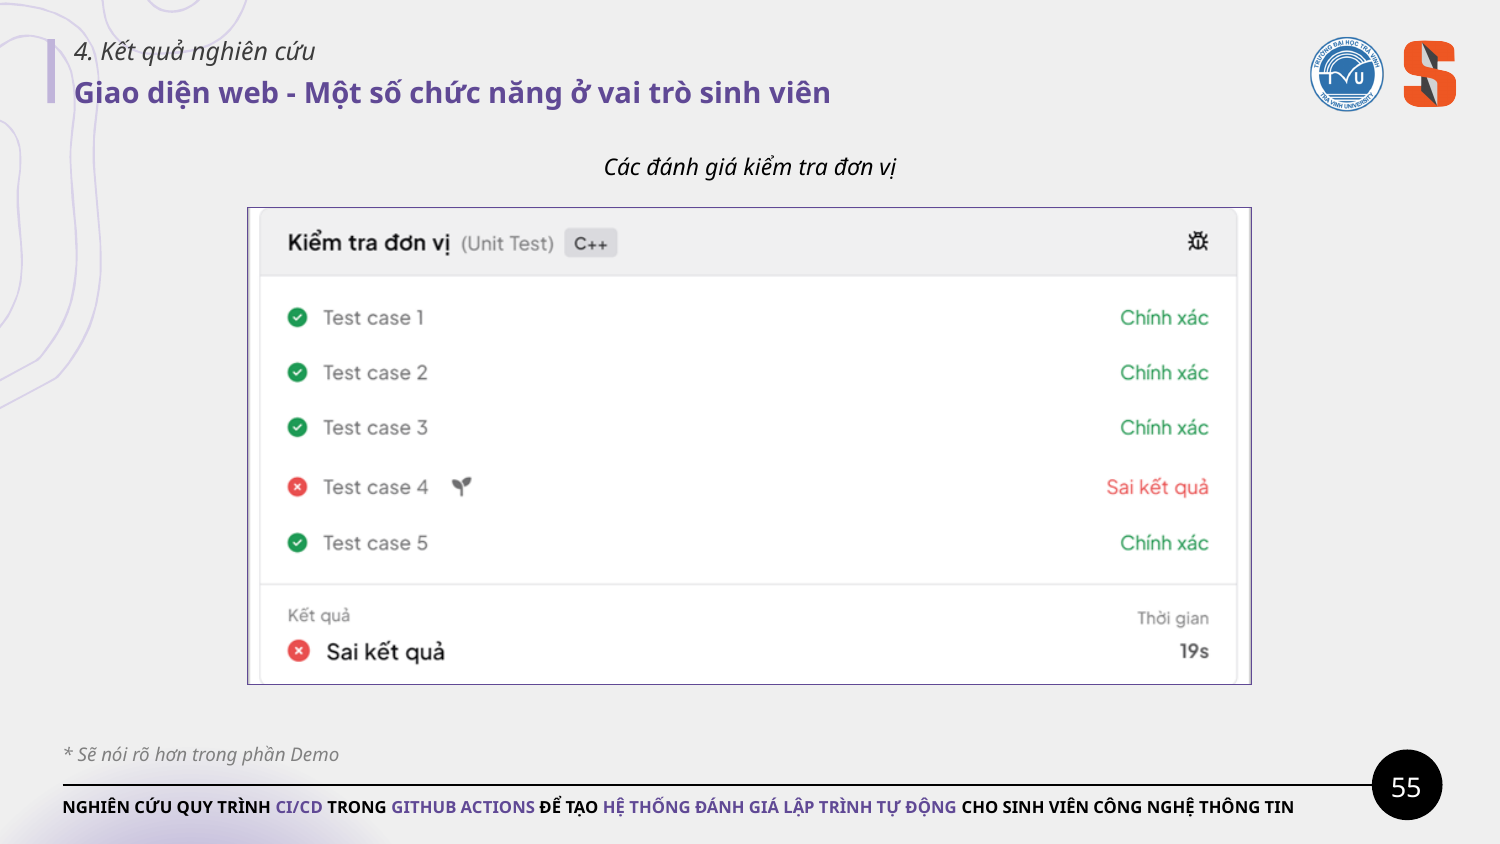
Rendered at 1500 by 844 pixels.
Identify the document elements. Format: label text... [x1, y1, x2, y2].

text_box 55 [1345, 758, 1467, 811]
text_box * Sẽ nói rõ hơn trong phần Demo [47, 729, 679, 794]
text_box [1306, 34, 1460, 114]
text_box Các đánh giá kiểm tra đơn vị [211, 137, 1289, 202]
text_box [47, 23, 1242, 128]
picture [247, 207, 1252, 686]
text_box NGHIÊN CỨU QUY TRÌNH CI/CD TRONG GITHUB ACTIONS ĐỂ TẠO HỆ THỐNG ĐÁNH GIÁ LẬP TRÌNH TỰ ĐỘNG CHO SINH VIÊN CÔNG NGHỆ THÔNG TIN [47, 779, 1318, 831]
